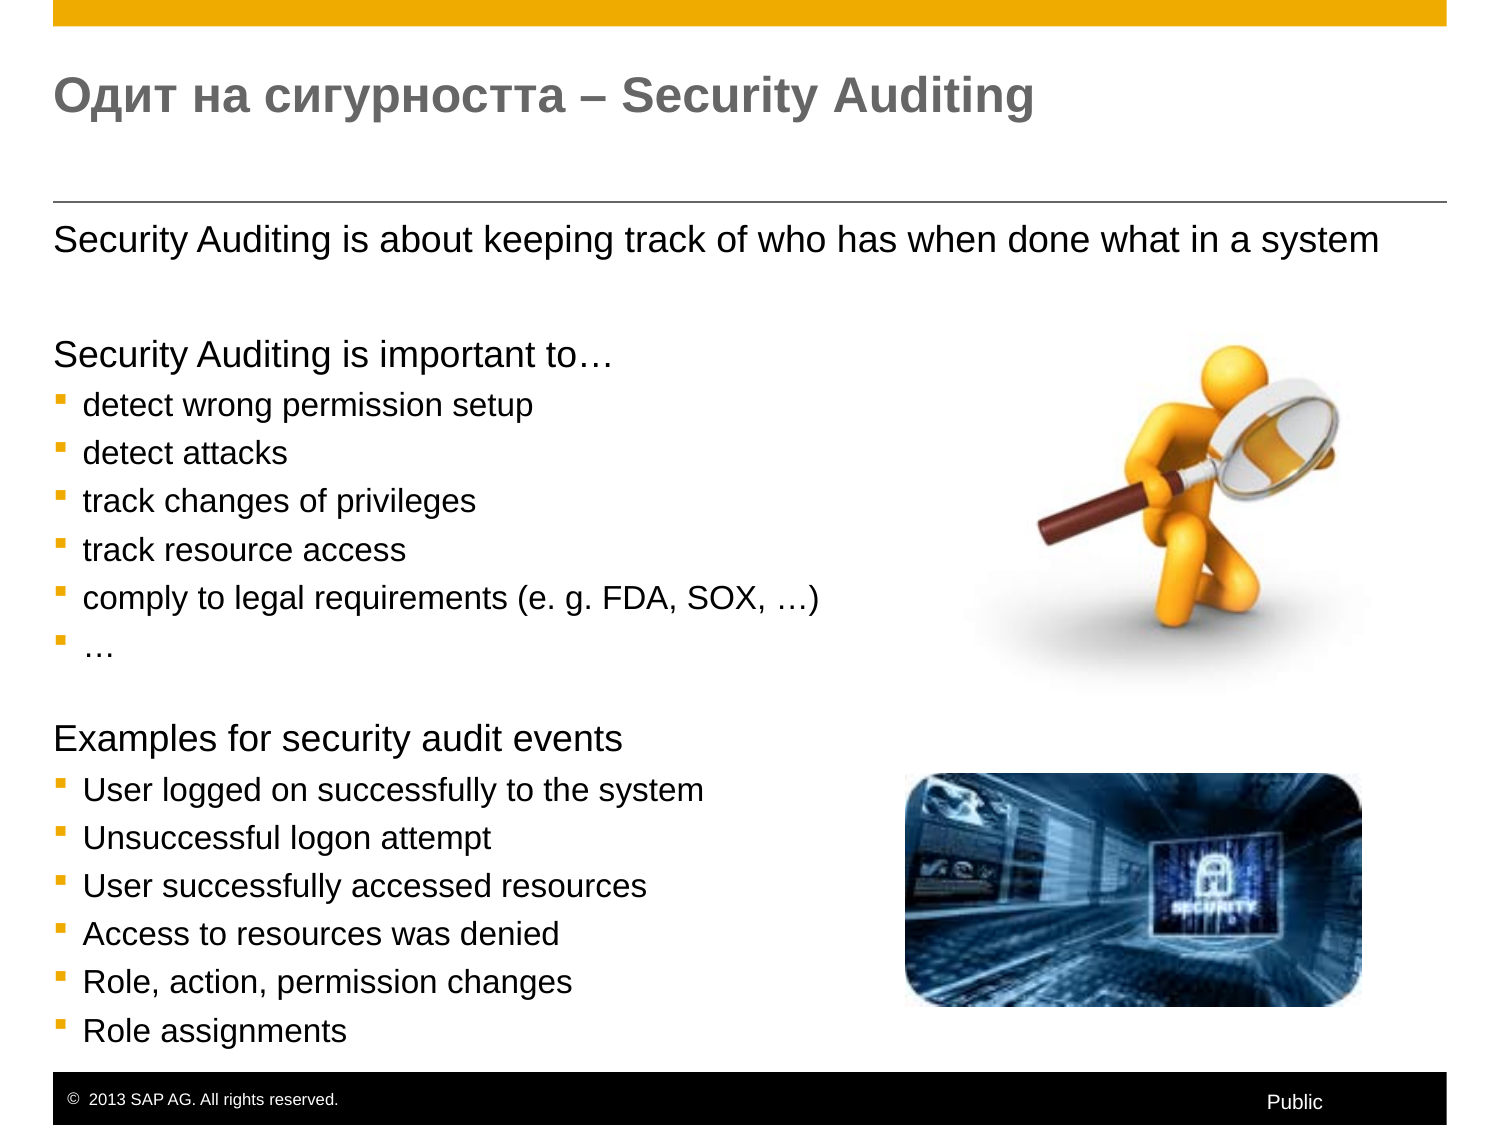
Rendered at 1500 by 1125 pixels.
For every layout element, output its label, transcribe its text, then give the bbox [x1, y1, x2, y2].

title Одит на сигурността – Security Auditing Introduction [53, 53, 1447, 178]
picture [963, 308, 1371, 703]
picture [905, 773, 1362, 1007]
list Security Auditing is about keeping track of who has when done what in a system Security Auditing is important to… detect wrong permission setup detect attacks track changes of privileges track resource access comply to legal requirements (e. g. FDA, SOX, …) … Examples for security audit events User logged on successfully to the system Unsuccessful logon attempt User successfully accessed resources Access to resources was denied Role, action, permission changes Role assignments [53, 214, 1447, 1058]
